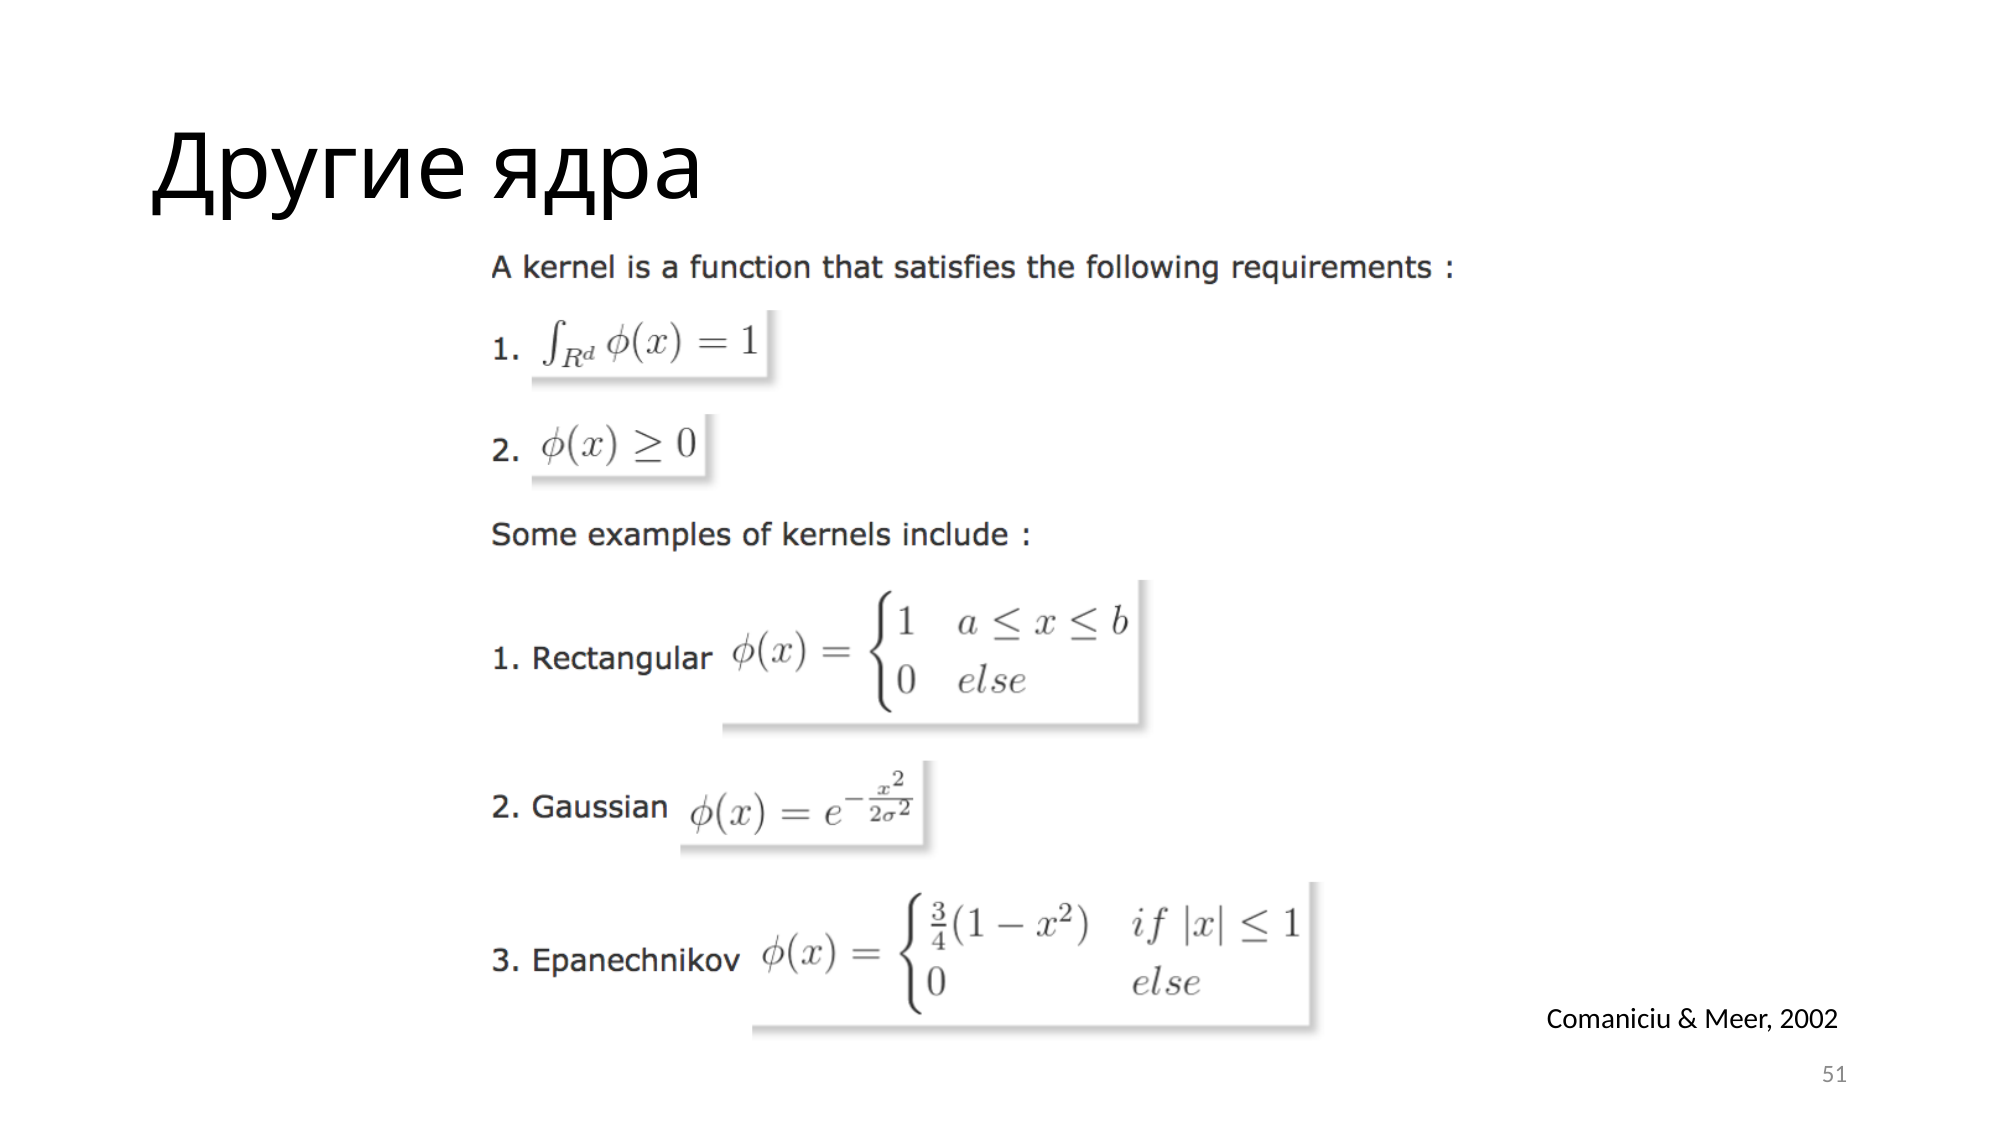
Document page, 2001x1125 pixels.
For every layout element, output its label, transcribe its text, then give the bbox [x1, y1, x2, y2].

picture [475, 236, 1458, 1043]
slide_number 51 [1412, 1042, 1863, 1103]
title Другие ядра [137, 59, 1863, 278]
text_box Comaniciu & Meer, 2002 [1532, 992, 1861, 1042]
